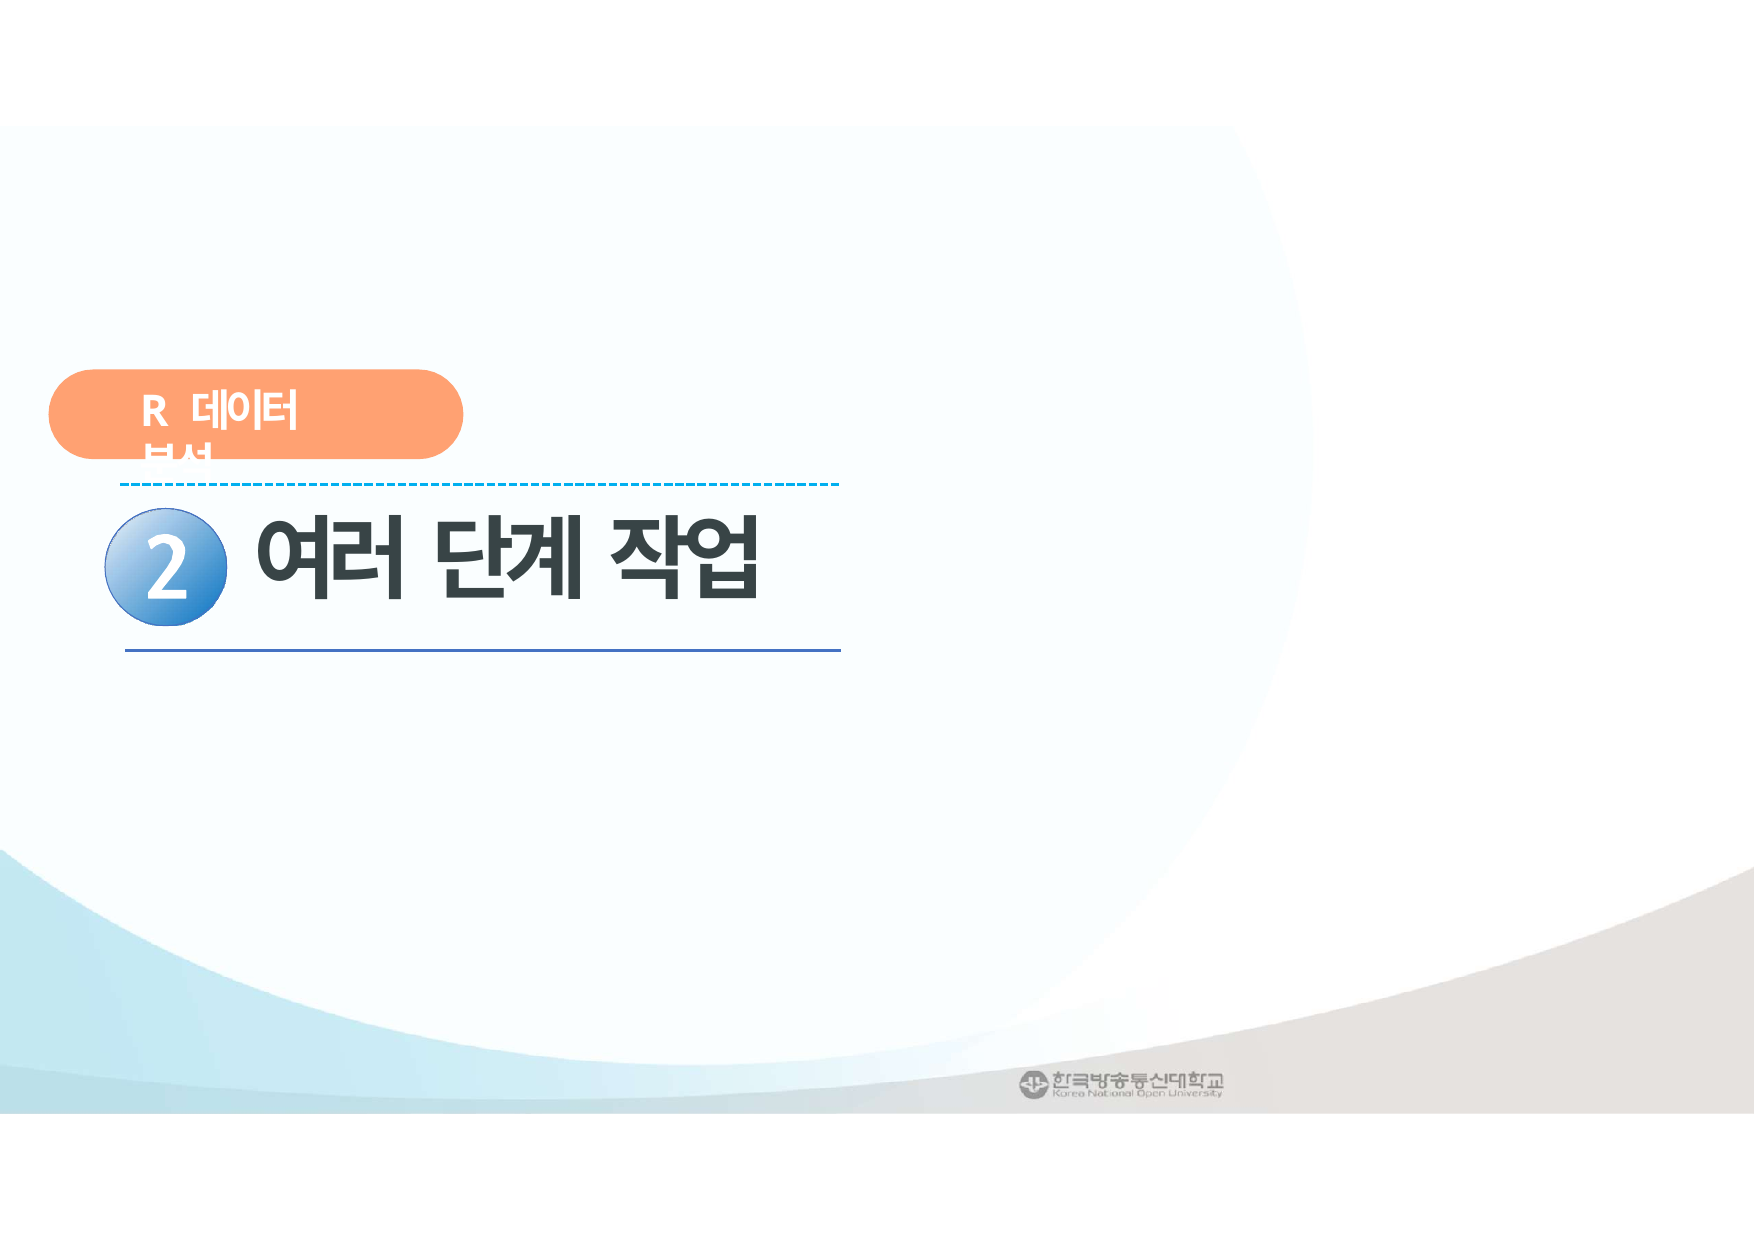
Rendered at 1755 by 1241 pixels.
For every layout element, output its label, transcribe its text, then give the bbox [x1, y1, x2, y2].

text_box [48, 369, 464, 460]
picture [0, 126, 1754, 1114]
text_box R 데이터 분석 [137, 380, 377, 481]
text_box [104, 482, 842, 653]
